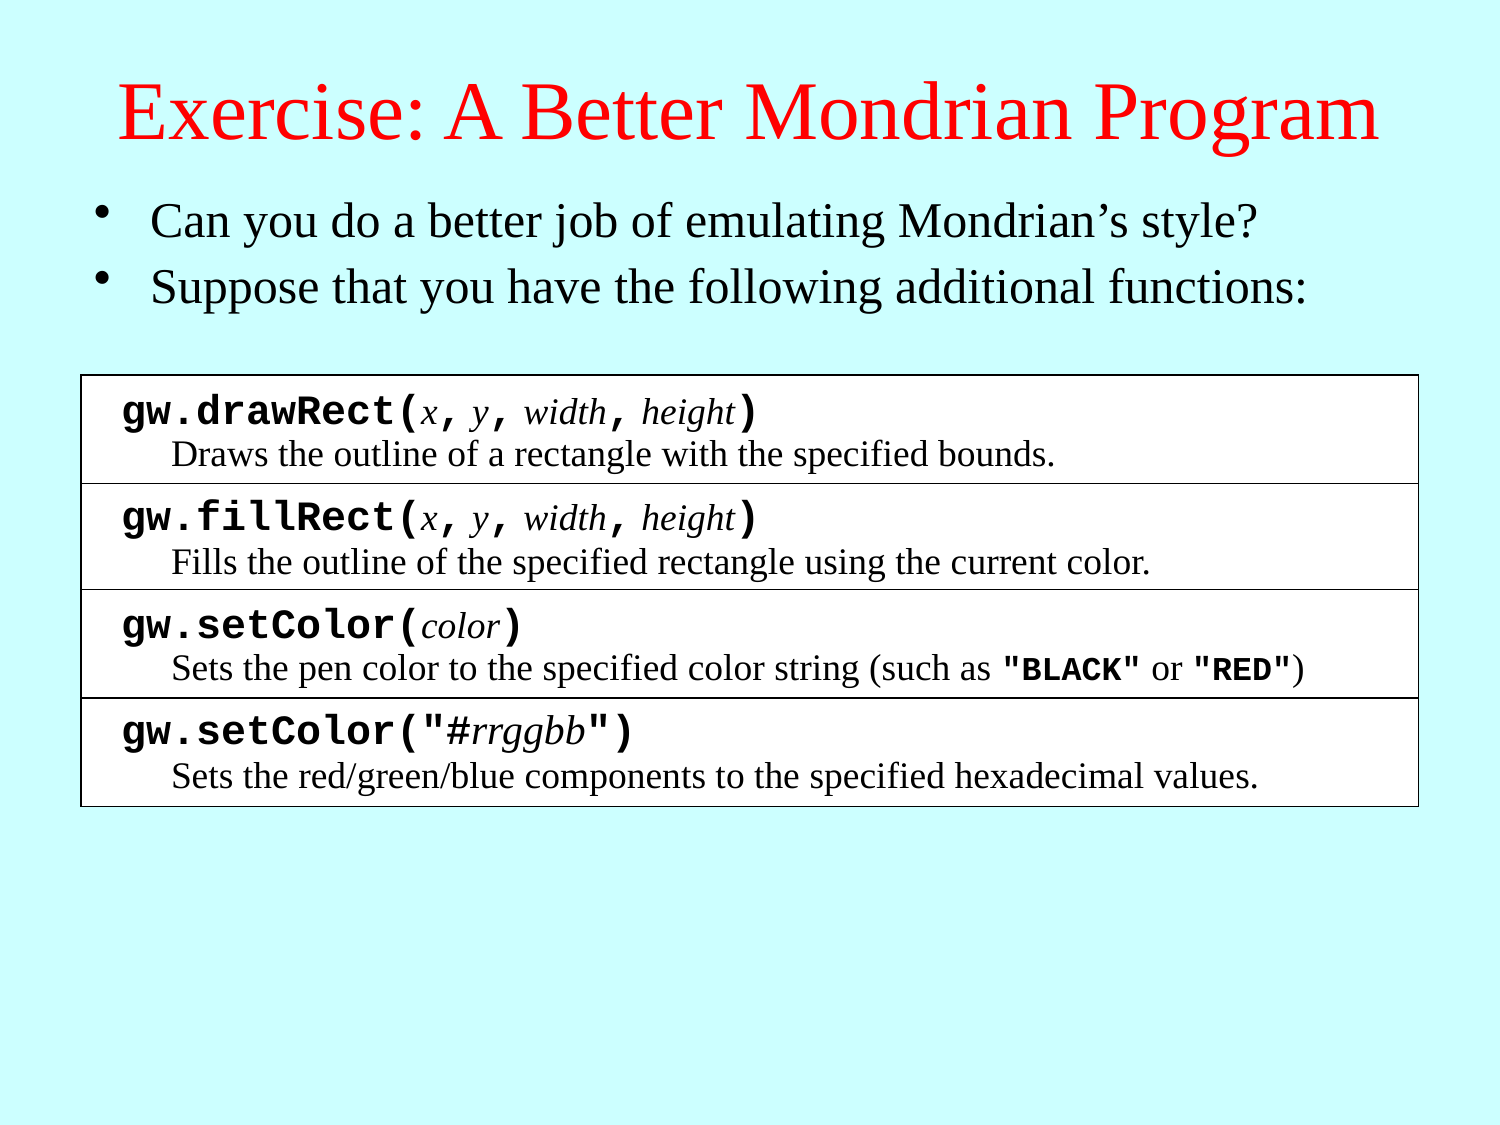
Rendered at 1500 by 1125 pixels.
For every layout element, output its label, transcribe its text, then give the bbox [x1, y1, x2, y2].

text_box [80, 374, 1426, 807]
text_box Can you do a better job of emulating Mondrian’s style? Suppose that you have the following additional functions: [79, 189, 1413, 363]
title Exercise: A Better Mondrian Program [0, 12, 1500, 201]
